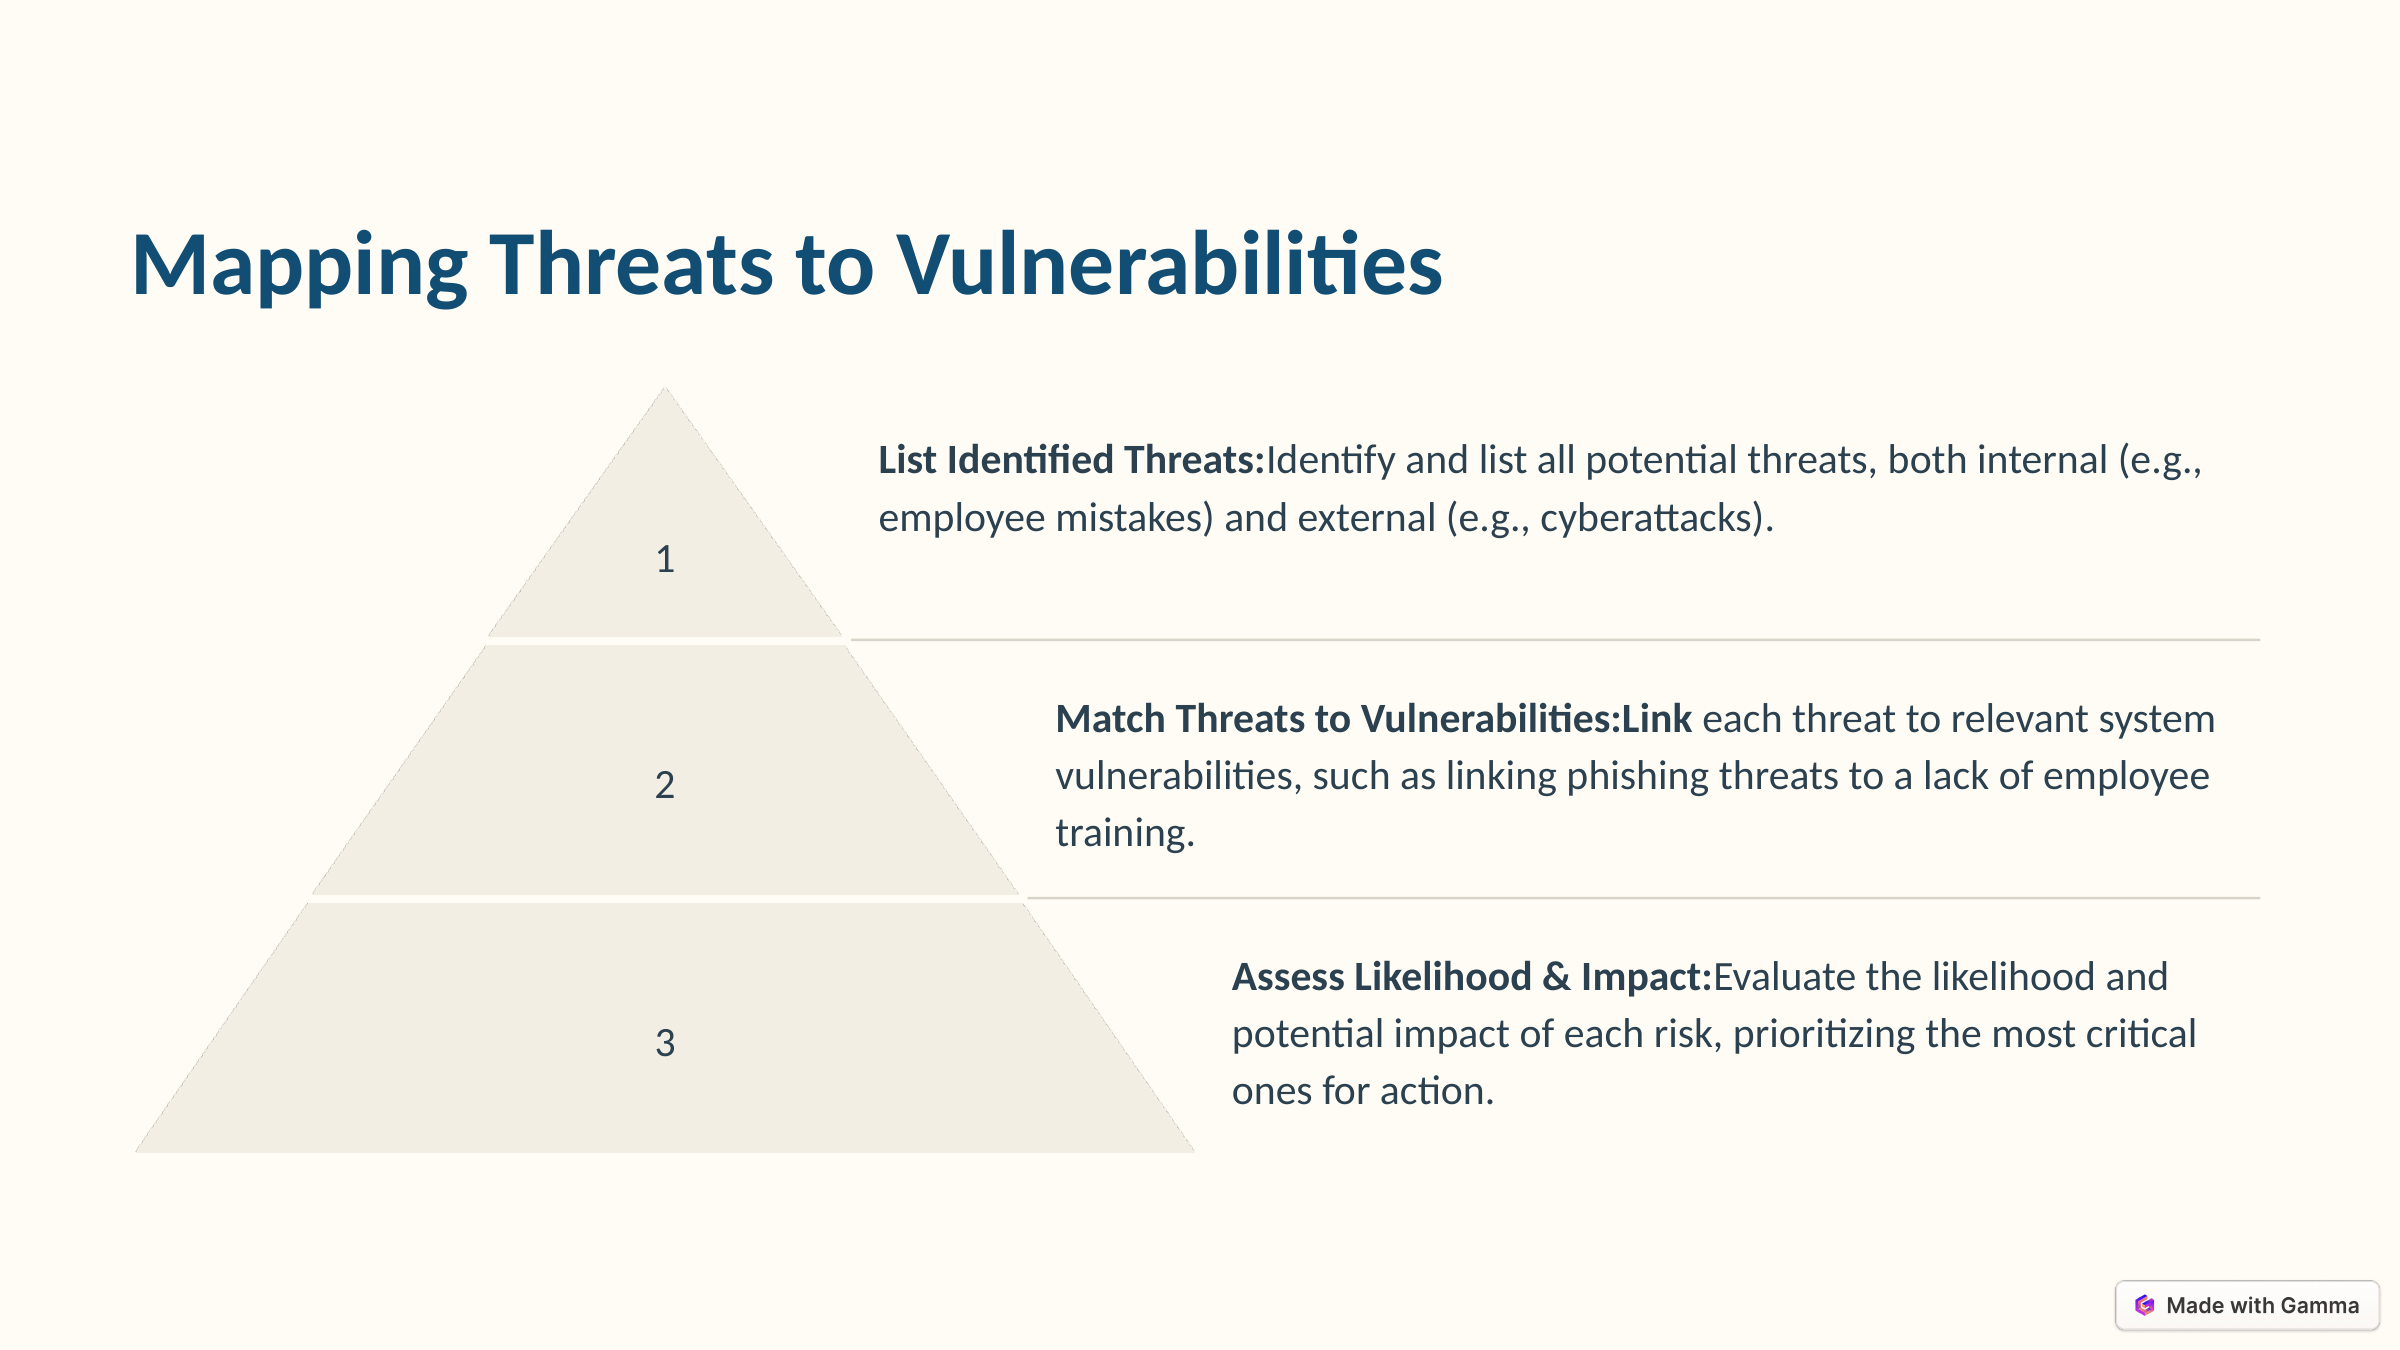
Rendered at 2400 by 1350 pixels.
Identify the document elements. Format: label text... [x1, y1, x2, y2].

picture [2106, 1271, 2389, 1339]
text_box List Identified Threats:Identify and list all potential threats, both internal (e.g., employee mistakes) and external (e.g., cyberattacks). [878, 425, 2233, 600]
text_box Mapping Threats to Vulnerabilities [130, 197, 1692, 314]
picture [488, 387, 842, 637]
picture [135, 903, 1195, 1153]
picture [311, 645, 1019, 895]
text_box [850, 638, 2261, 642]
text_box Assess Likelihood & Impact:Evaluate the likelihood and potential impact of each risk, prioritizing the most critical ones for action. [1231, 941, 2233, 1116]
text_box [1027, 896, 2261, 900]
text_box Match Threats to Vulnerabilities:Link each threat to relevant system vulnerabilities, such as linking phishing threats to a lack of employee training. [1055, 683, 2233, 858]
